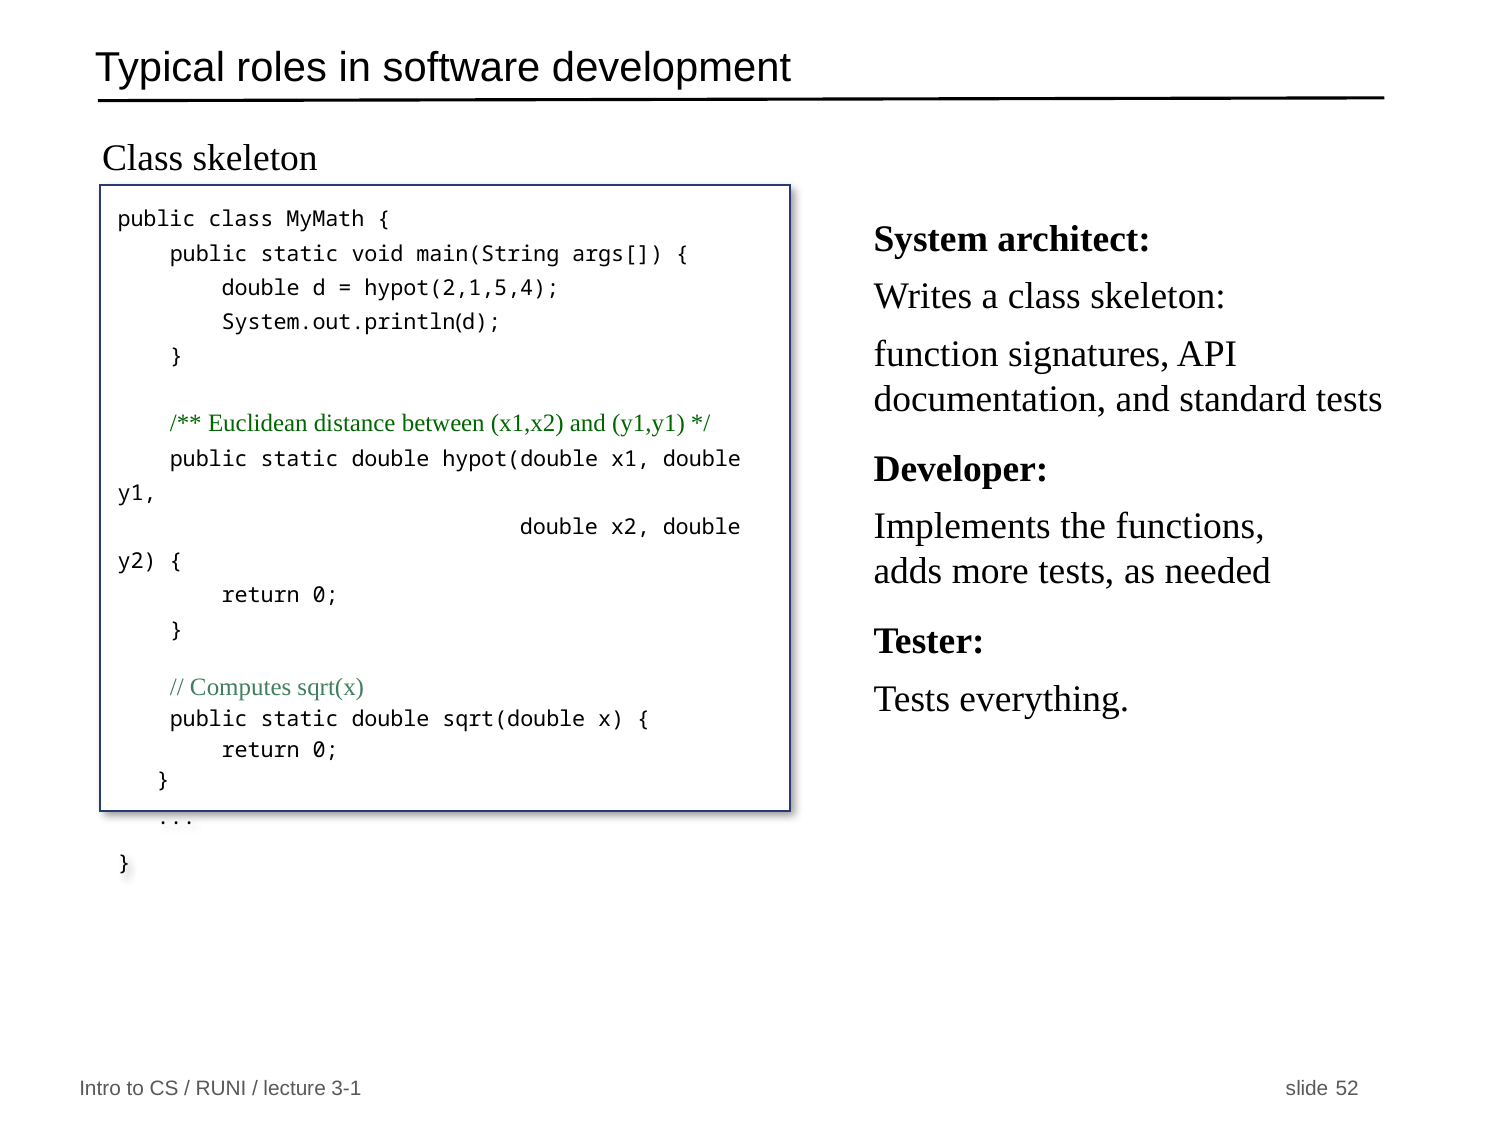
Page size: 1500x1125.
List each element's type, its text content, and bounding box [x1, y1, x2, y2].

text_box public class MyMath { public static void main(String args[]) { double d = hypot(2,1,5,4); System.out.println(d); } /** Euclidean distance between (x1,x2) and (y1,y1) */ public static double hypot(double x1, double y1, double x2, double y2) { return 0; } // Computes sqrt(x) public static double sqrt(double x) { return 0; } ... } [99, 185, 791, 811]
title Typical roles in software development [79, 33, 1371, 109]
text_box Class skeleton [86, 124, 621, 190]
text_box System architect: Writes a class skeleton: function signatures, API documentation, and standard tests Developer: Implements the functions, adds more tests, as needed Tester: Tests everything. [839, 206, 1414, 811]
